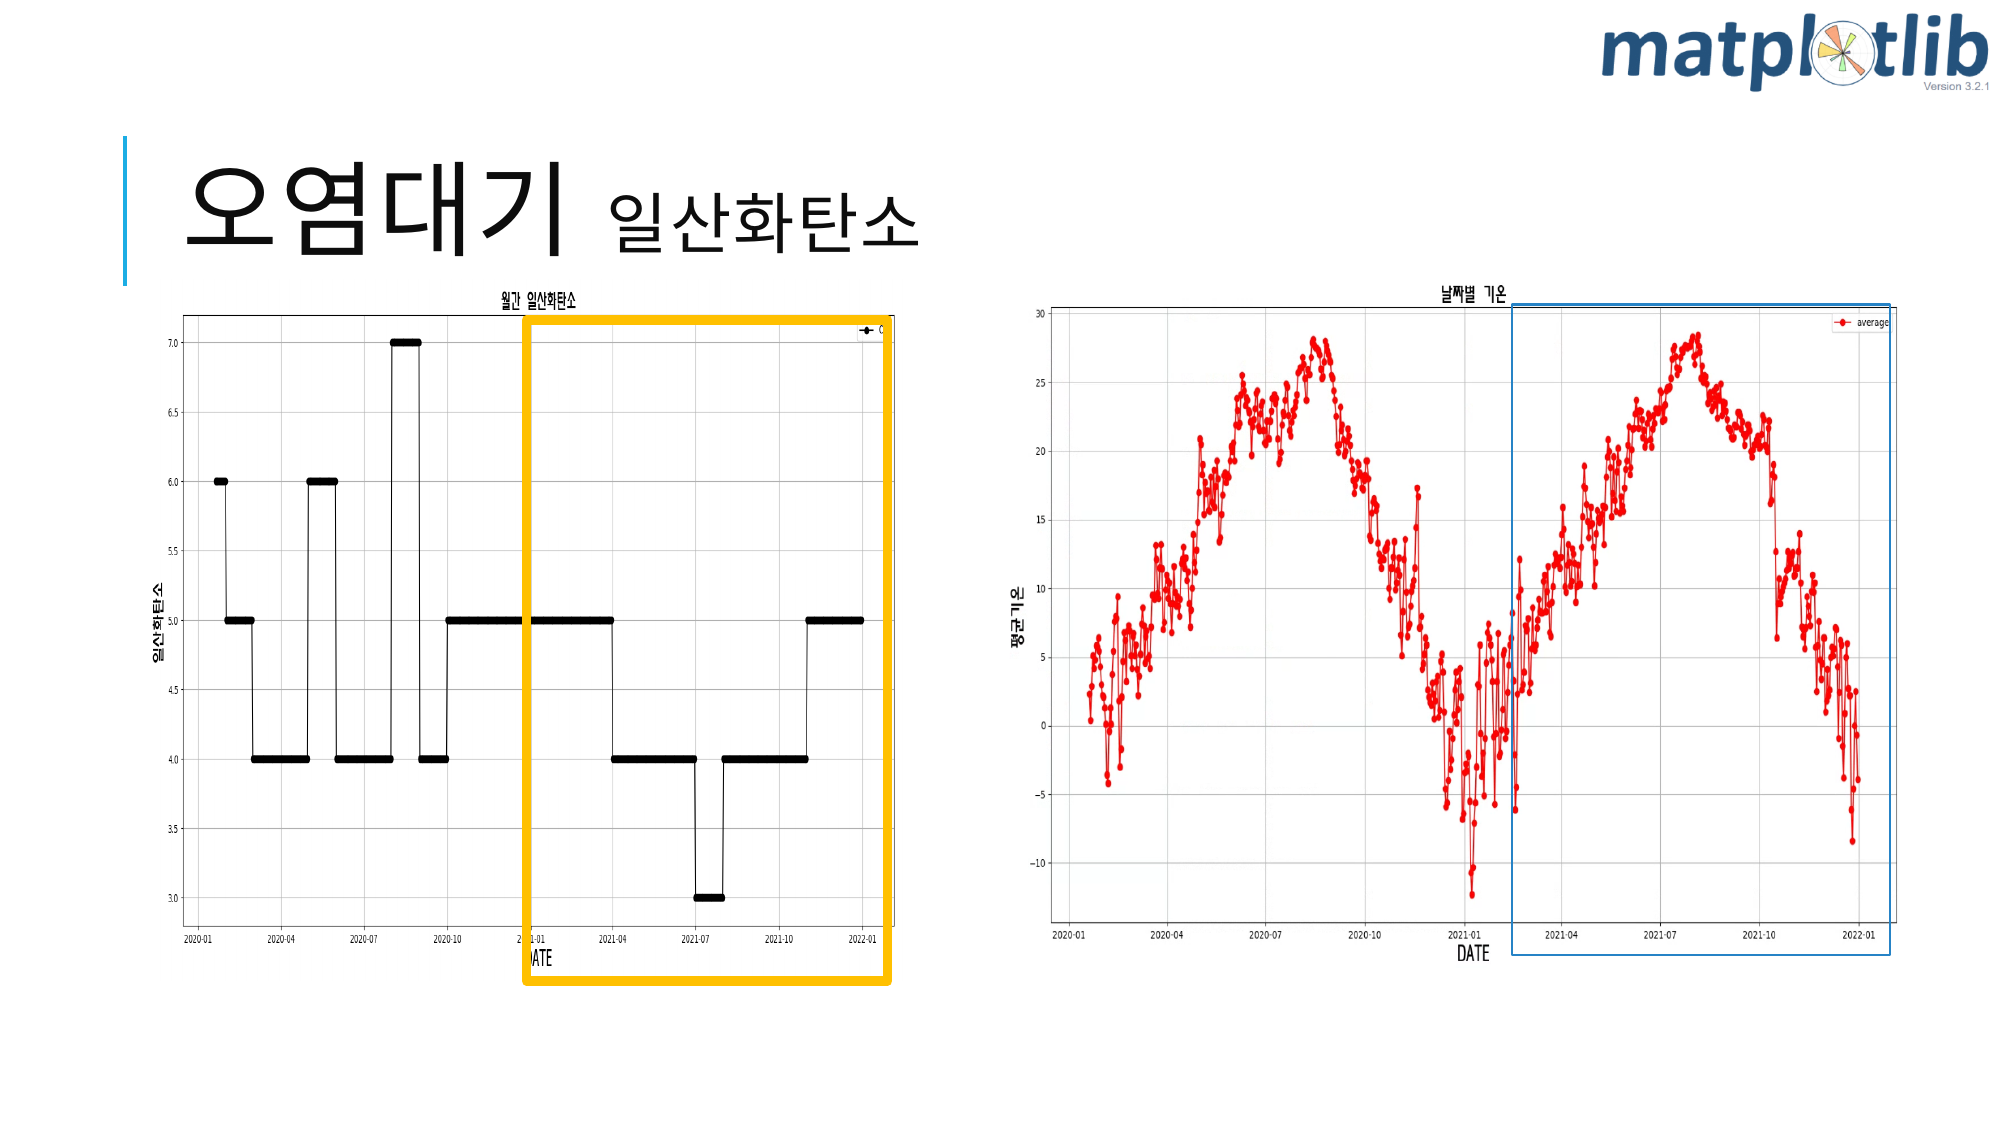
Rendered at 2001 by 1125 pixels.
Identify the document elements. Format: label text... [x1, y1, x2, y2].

title 오염대기 일산화탄소 [168, 96, 1763, 342]
picture [1004, 279, 1904, 970]
picture [1598, 0, 2000, 105]
picture [150, 279, 903, 982]
